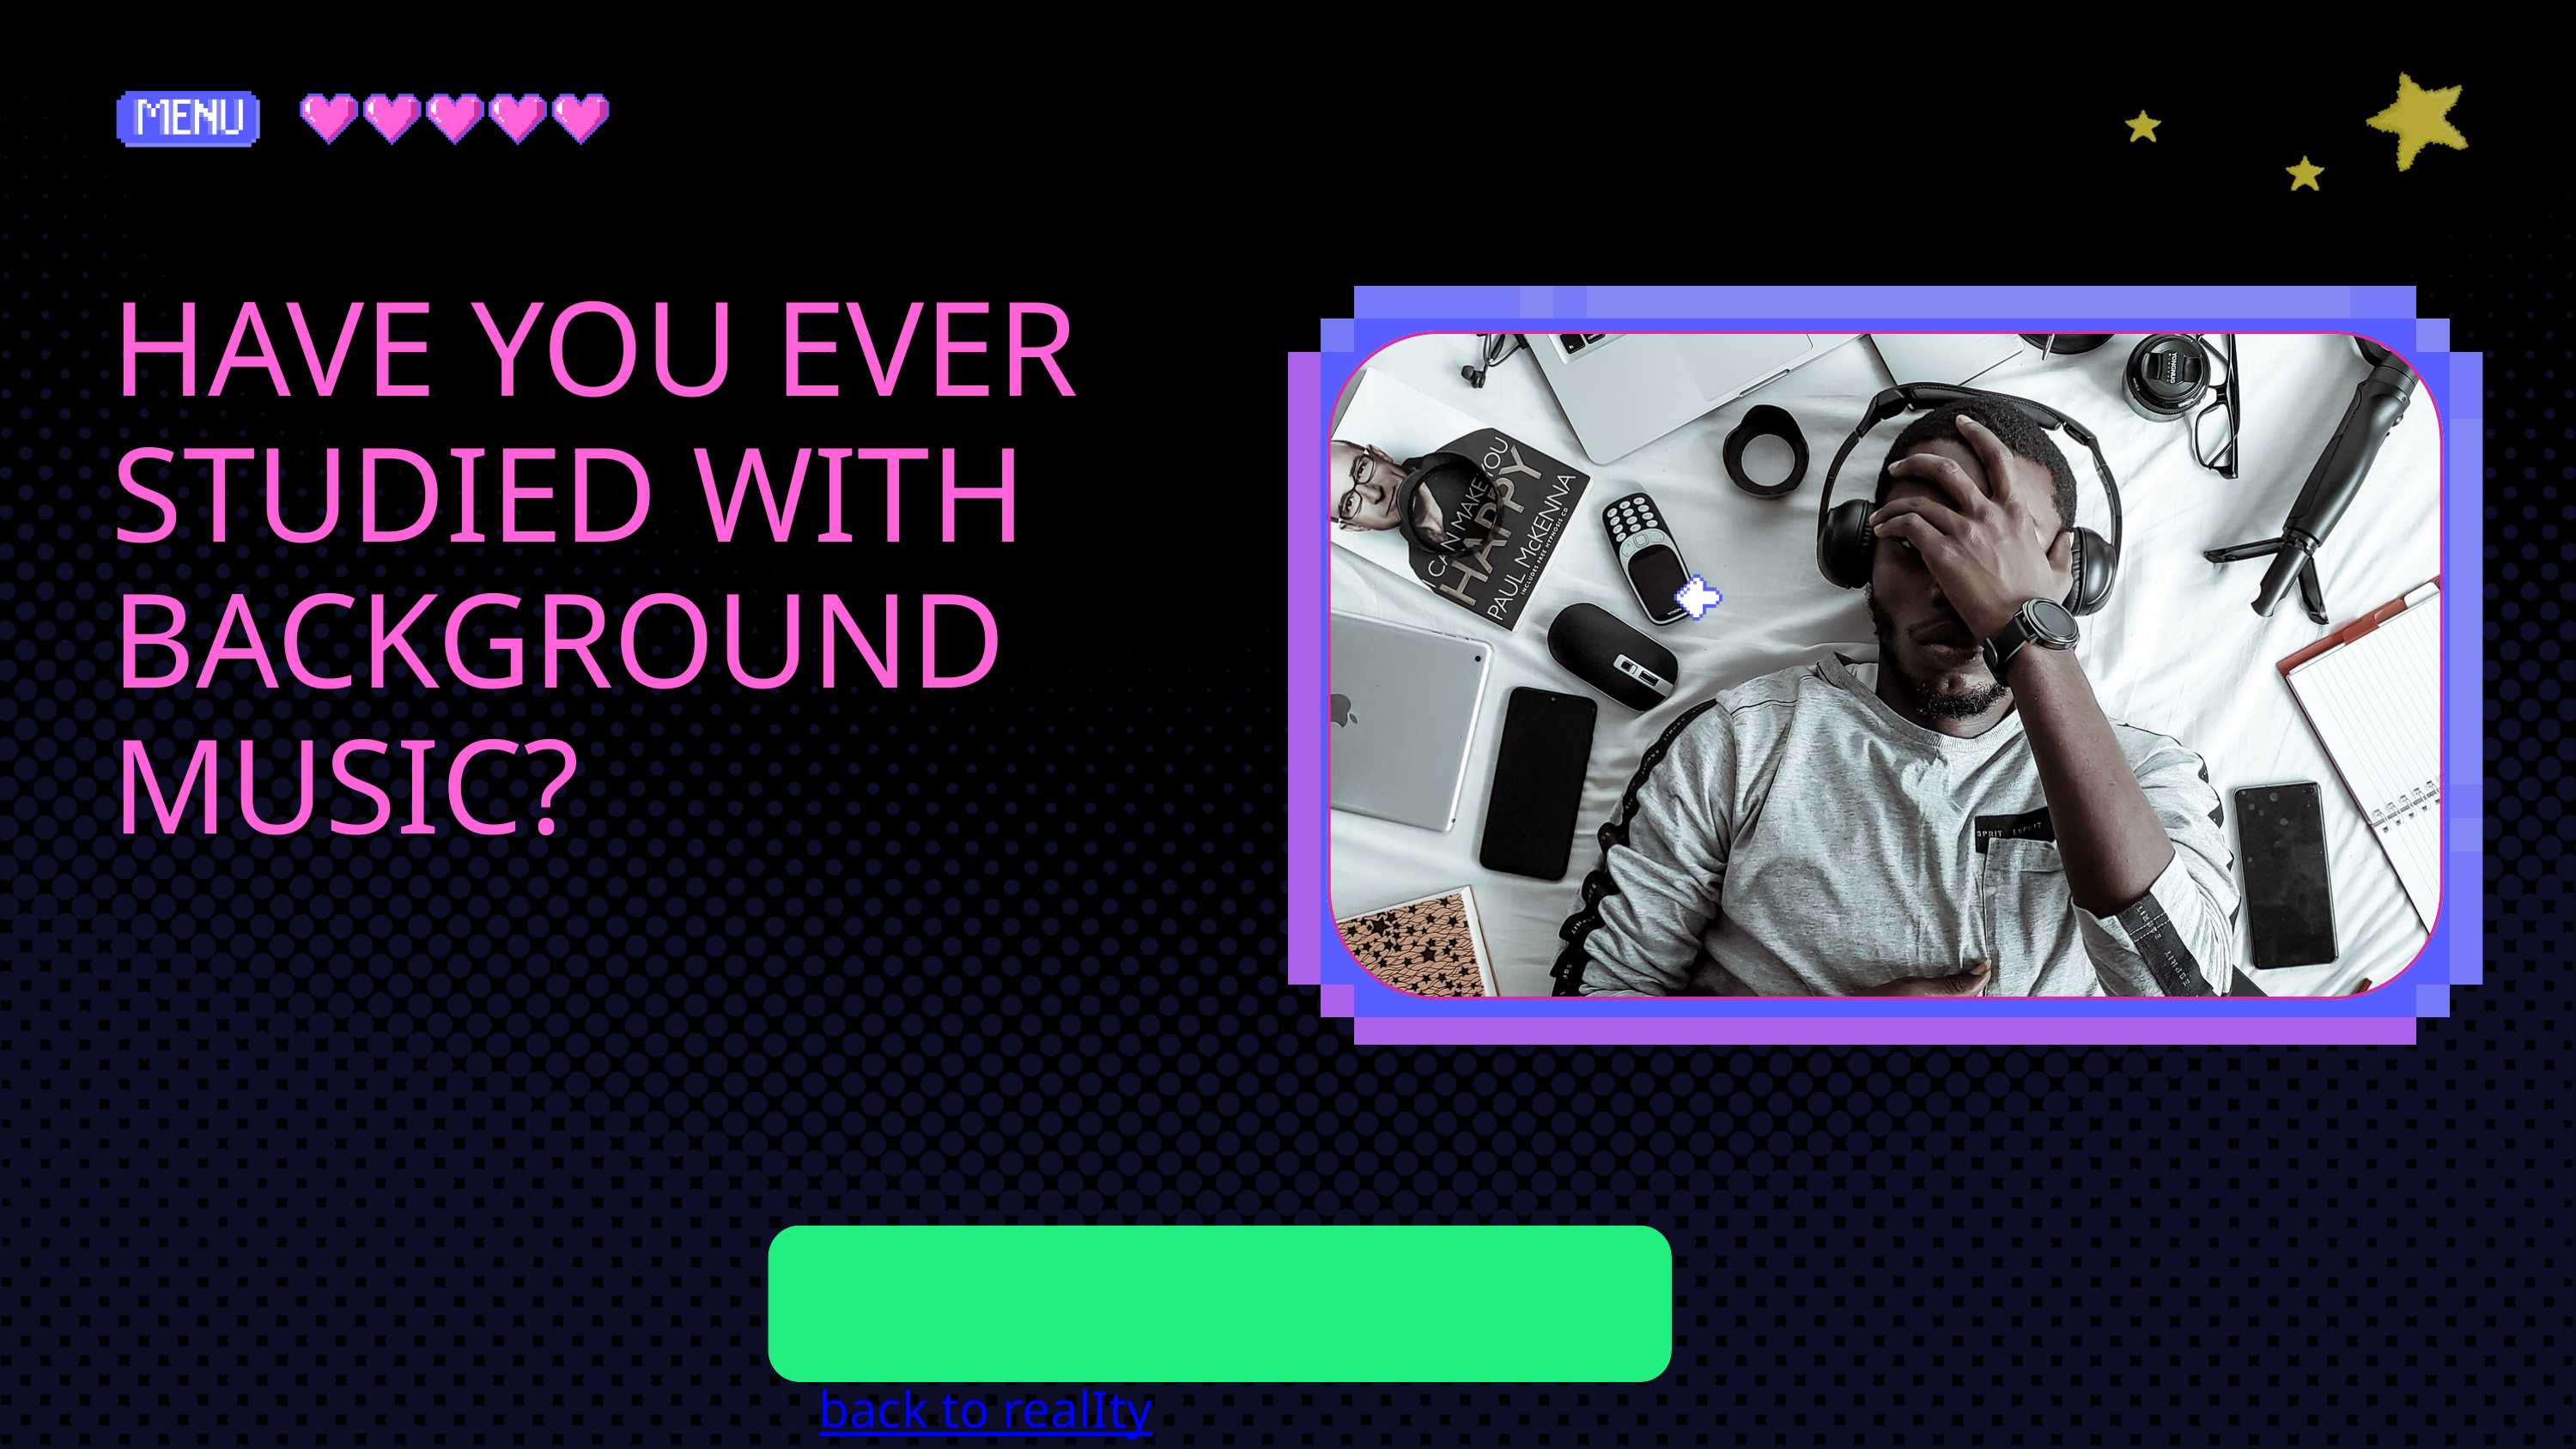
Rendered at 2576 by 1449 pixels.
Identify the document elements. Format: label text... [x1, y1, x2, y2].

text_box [2125, 46, 2483, 192]
text_box [112, 86, 264, 152]
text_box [1287, 286, 2483, 1045]
text_box HAVE YOU EVER STUDIED WITH BACKGROUND MUSIC? [111, 276, 1220, 861]
text_box [0, 0, 2576, 1449]
text_box [300, 94, 610, 145]
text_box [768, 1225, 1672, 1383]
